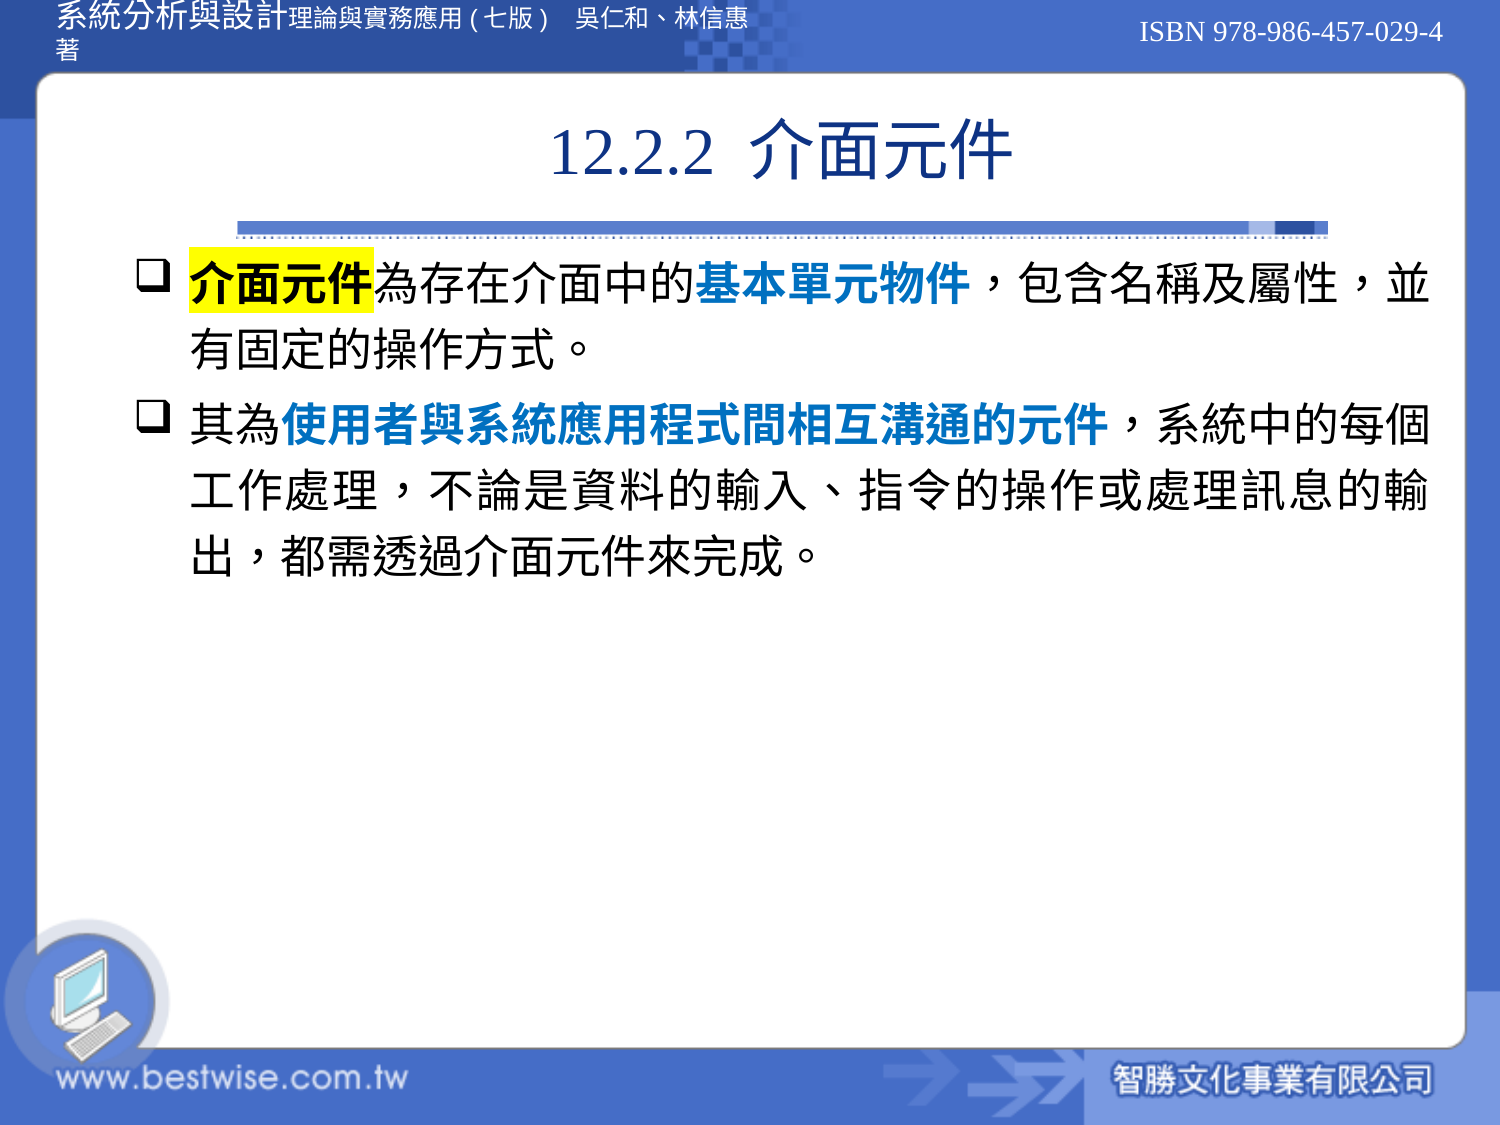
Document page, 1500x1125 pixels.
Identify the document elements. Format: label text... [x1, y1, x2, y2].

list 介面元件為存在介面中的基本單元物件，包含名稱及屬性，並有固定的操作方式。 其為使用者與系統應用程式間相互溝通的元件，系統中的每個工作處理，不論是資料的輸入、指令的操作或處理訊息的輸出，都需透過介面元件來完成。 [117, 235, 1447, 1033]
picture [195, 0, 206, 19]
picture [0, 0, 1500, 1125]
title 12.2.2 介面元件 [177, 73, 1388, 222]
